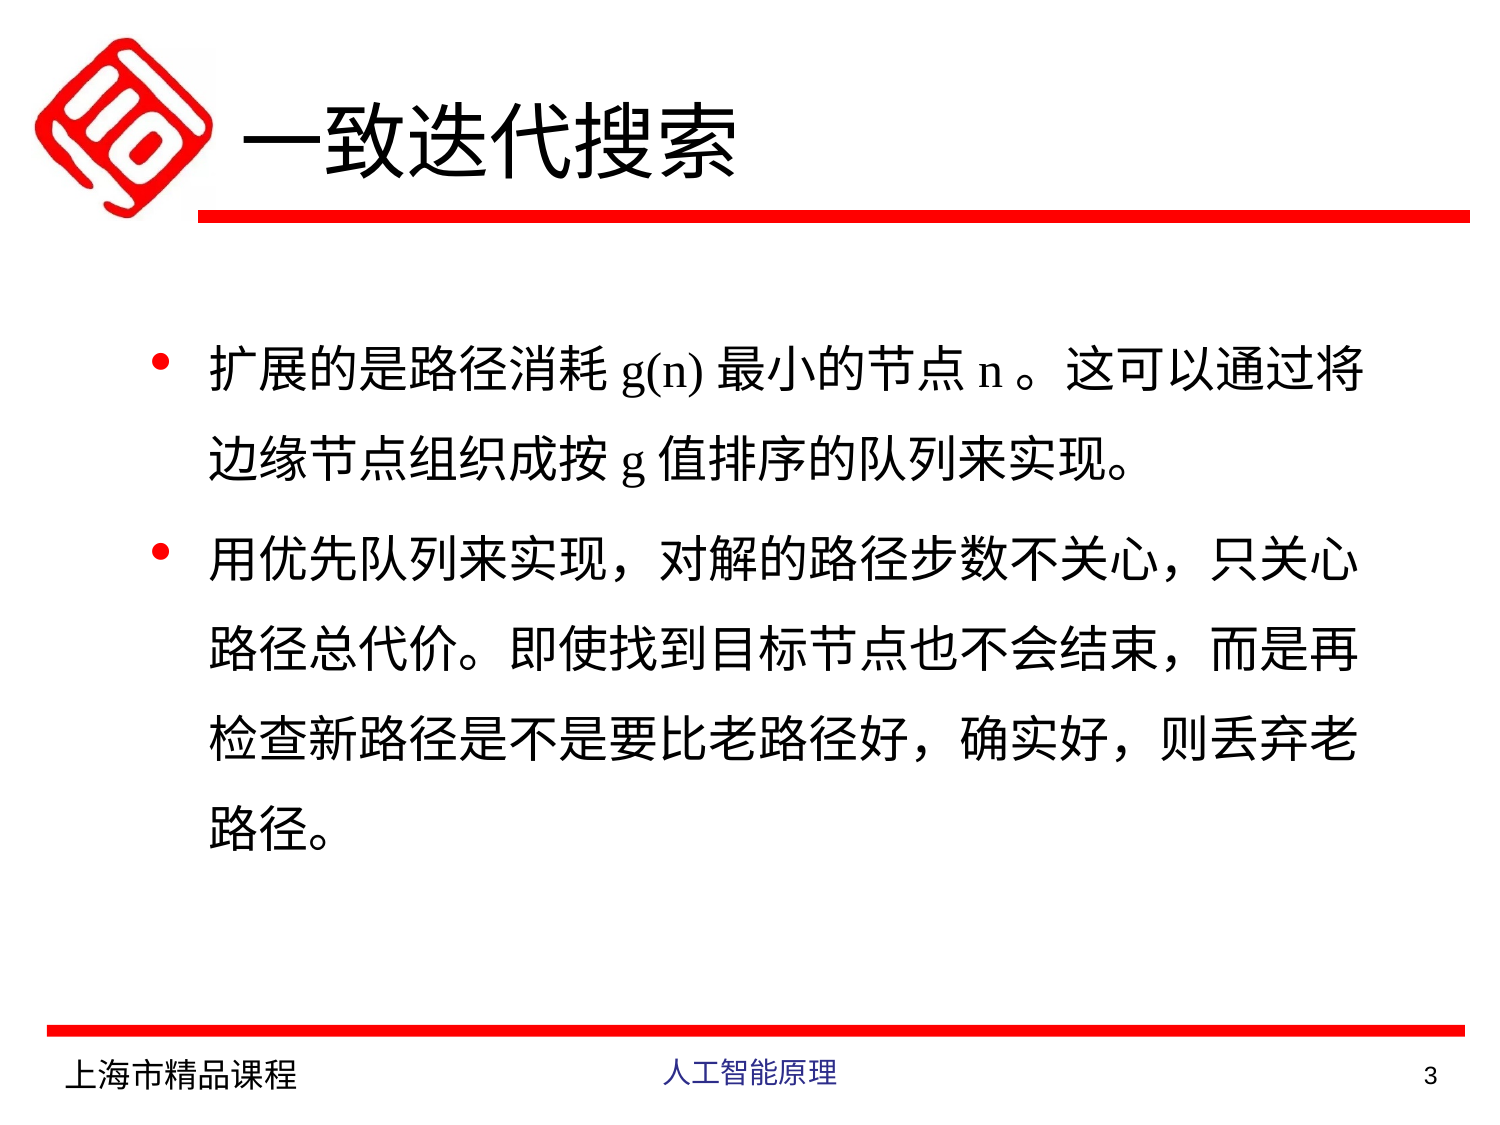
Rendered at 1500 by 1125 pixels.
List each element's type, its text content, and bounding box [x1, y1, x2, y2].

title 一致迭代搜索 [225, 45, 1425, 233]
slide_number 3 [1287, 1051, 1454, 1088]
picture [31, 34, 216, 221]
footer 人工智能原理 [512, 1046, 988, 1125]
slide_number 上海市精品课程 [50, 1046, 450, 1125]
list 扩展的是路径消耗g(n)最小的节点n。这可以通过将边缘节点组织成按g值排序的队列来实现。 用优先队列来实现，对解的路径步数不关心，只关心路径总代价。即使找到目标节点也不会结束，而是再检查新路径是不是要比老路径好，确实好，则丢弃老路径。 [137, 299, 1400, 1000]
